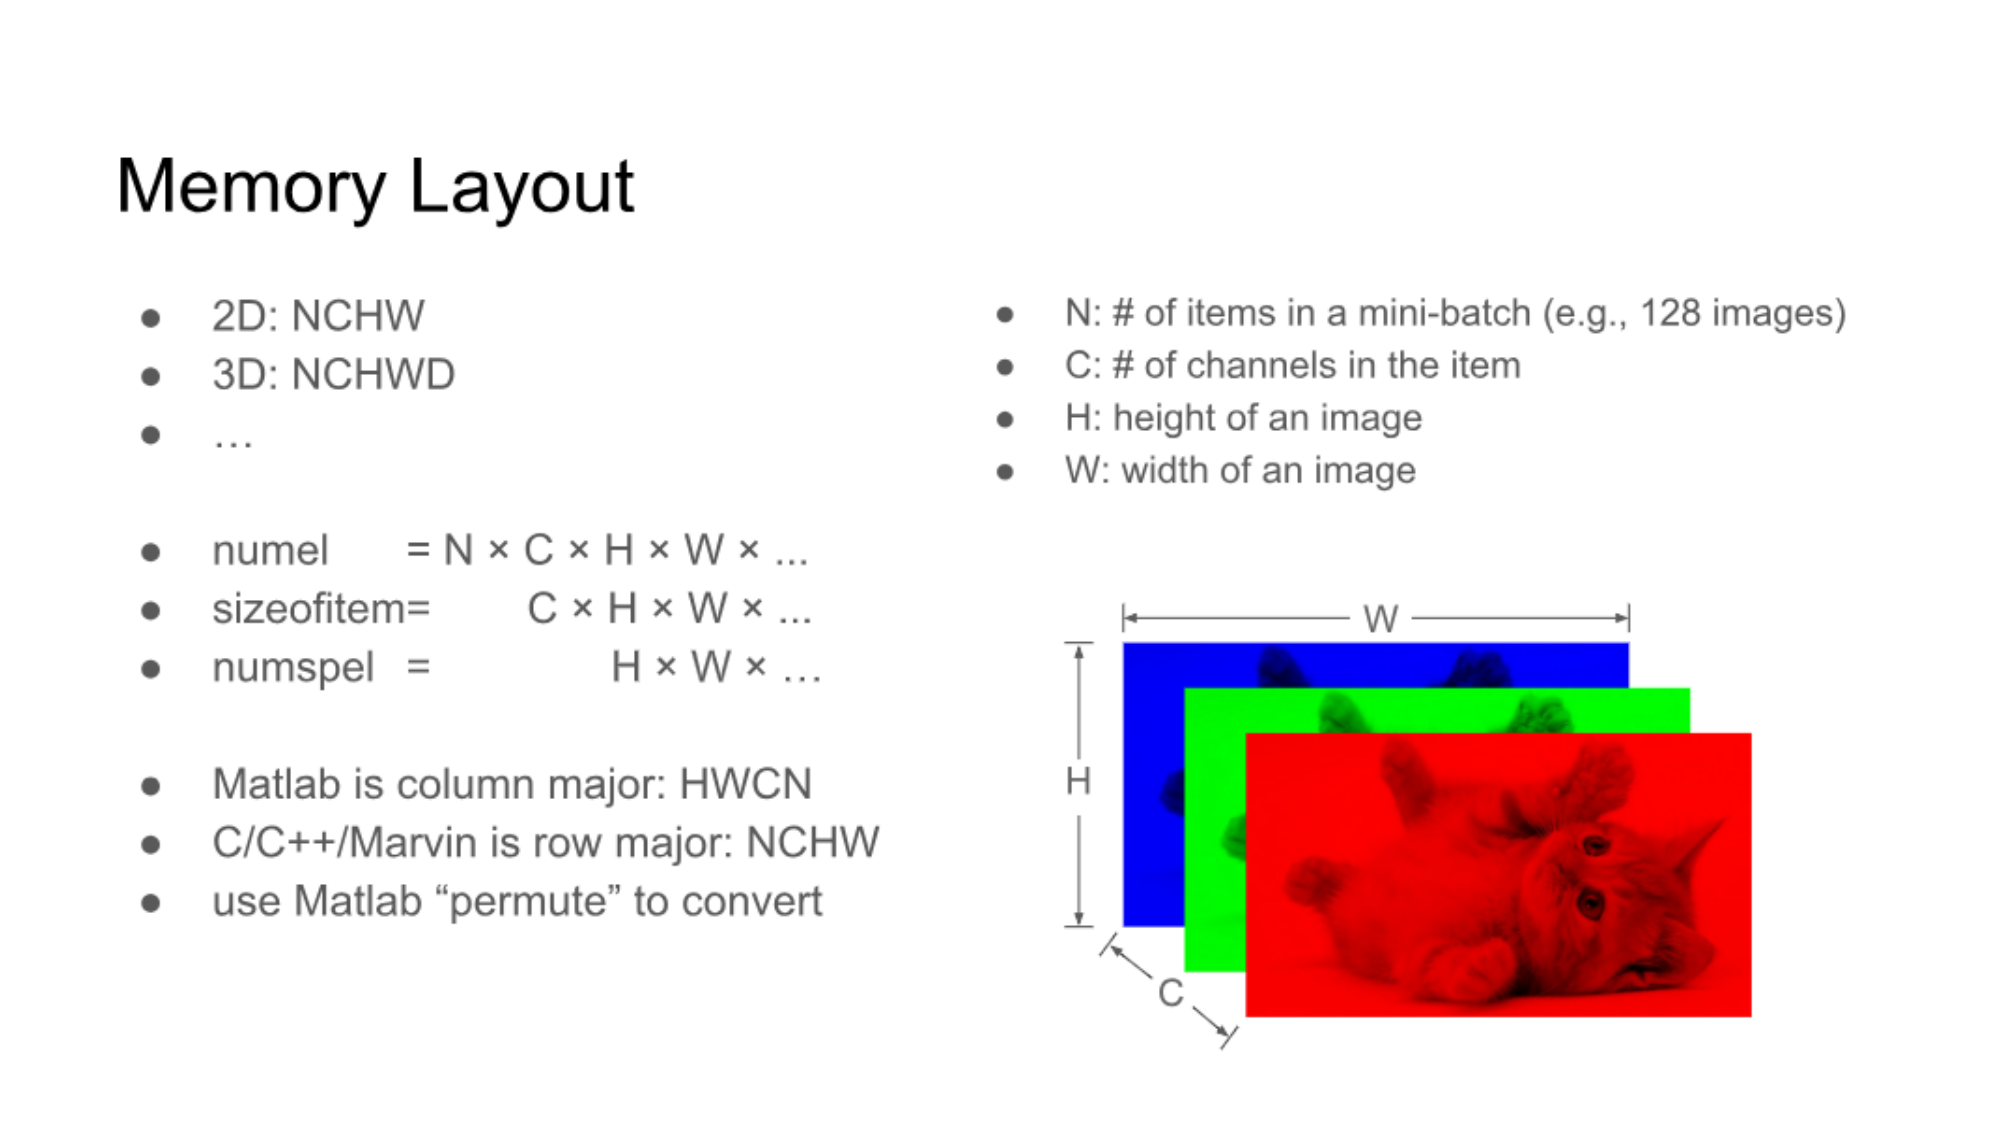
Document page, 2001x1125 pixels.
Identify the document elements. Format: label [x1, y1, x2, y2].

picture [49, 31, 1939, 1083]
